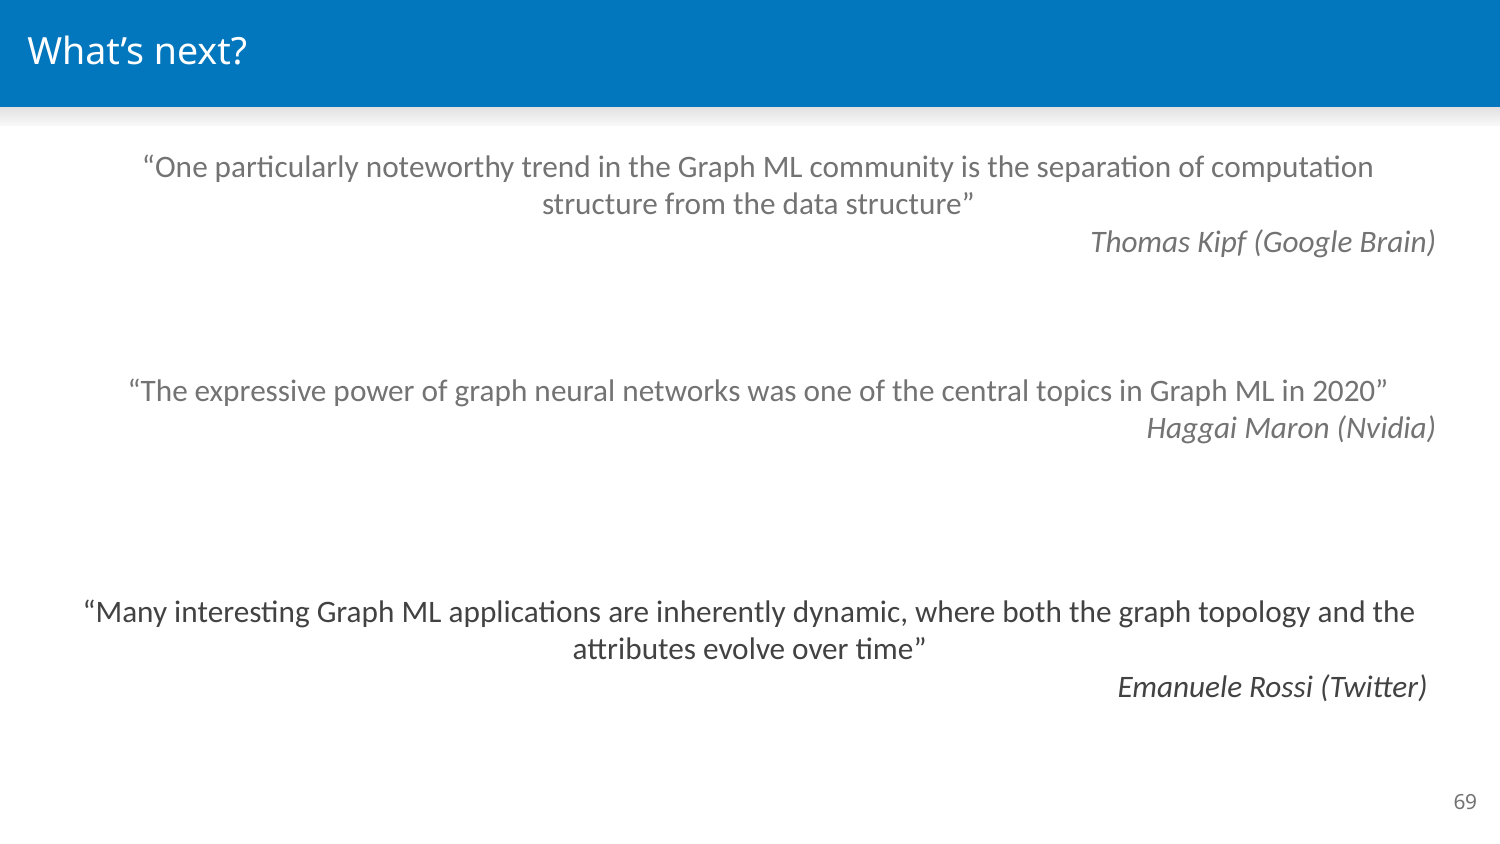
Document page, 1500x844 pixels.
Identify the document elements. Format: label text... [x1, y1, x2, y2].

text_box “Many interesting Graph ML applications are inherently dynamic, where both the graph topology and the attributes evolve over time” Emanuele Rossi (Twitter) [60, 585, 1440, 710]
slide_number ‹#› [1398, 770, 1489, 835]
text_box “One particularly noteworthy trend in the Graph ML community is the separation of computation structure from the data structure” Thomas Kipf (Google Brain) [69, 140, 1448, 264]
text_box “The expressive power of graph neural networks was one of the central topics in Graph ML in 2020” Haggai Maron (Nvidia) [69, 364, 1448, 451]
title What’s next? [16, 2, 1464, 102]
